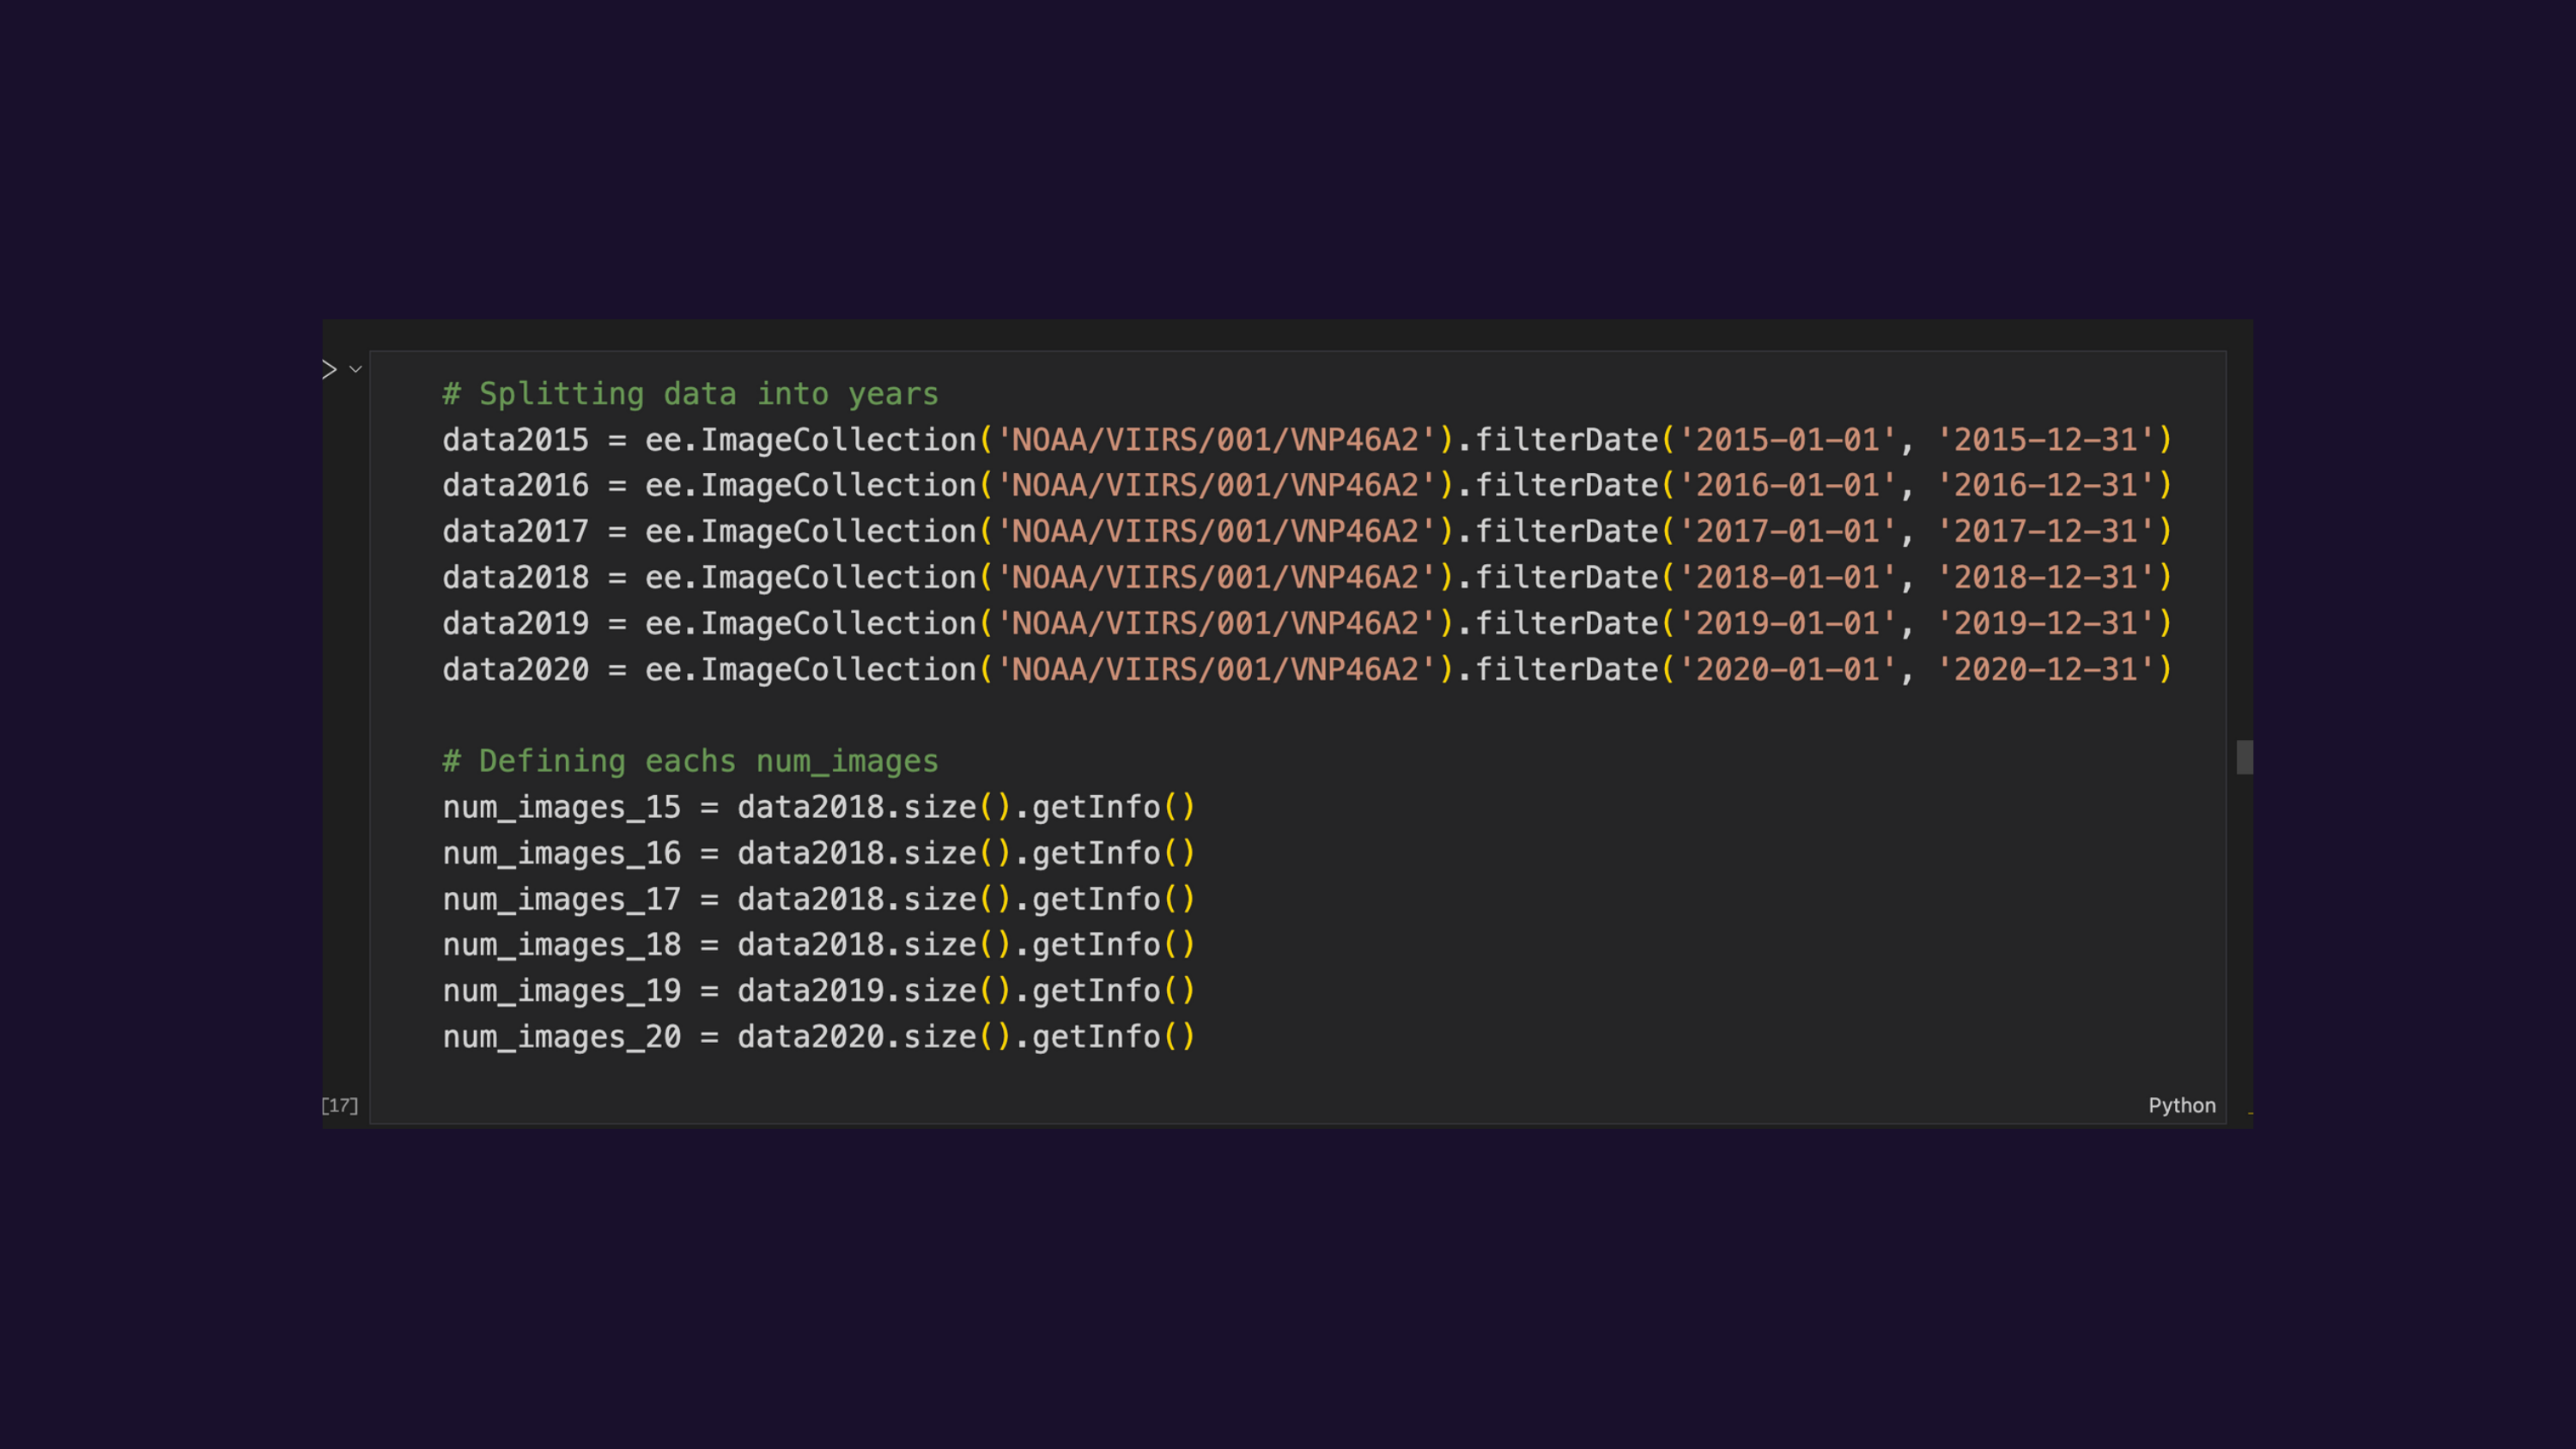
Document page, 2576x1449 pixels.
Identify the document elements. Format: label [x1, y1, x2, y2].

text_box [322, 319, 2254, 1129]
